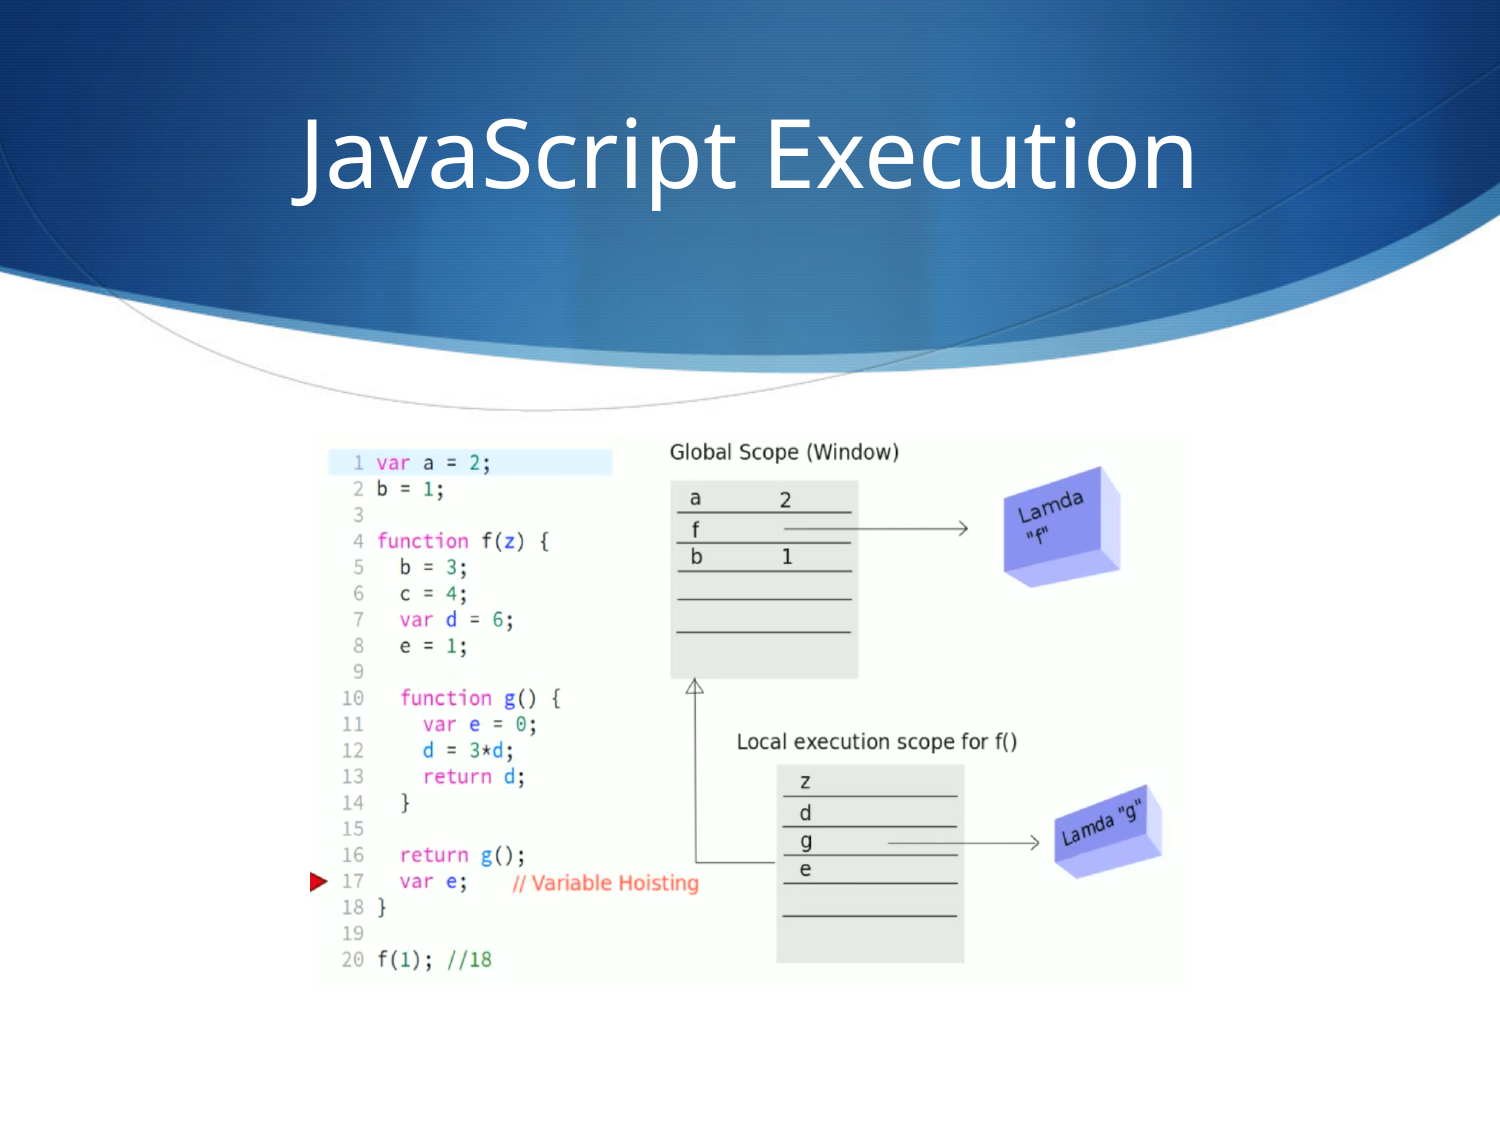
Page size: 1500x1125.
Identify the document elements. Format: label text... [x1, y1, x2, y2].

picture [0, 0, 1500, 1125]
text_box JavaScript Execution [75, 56, 1425, 244]
